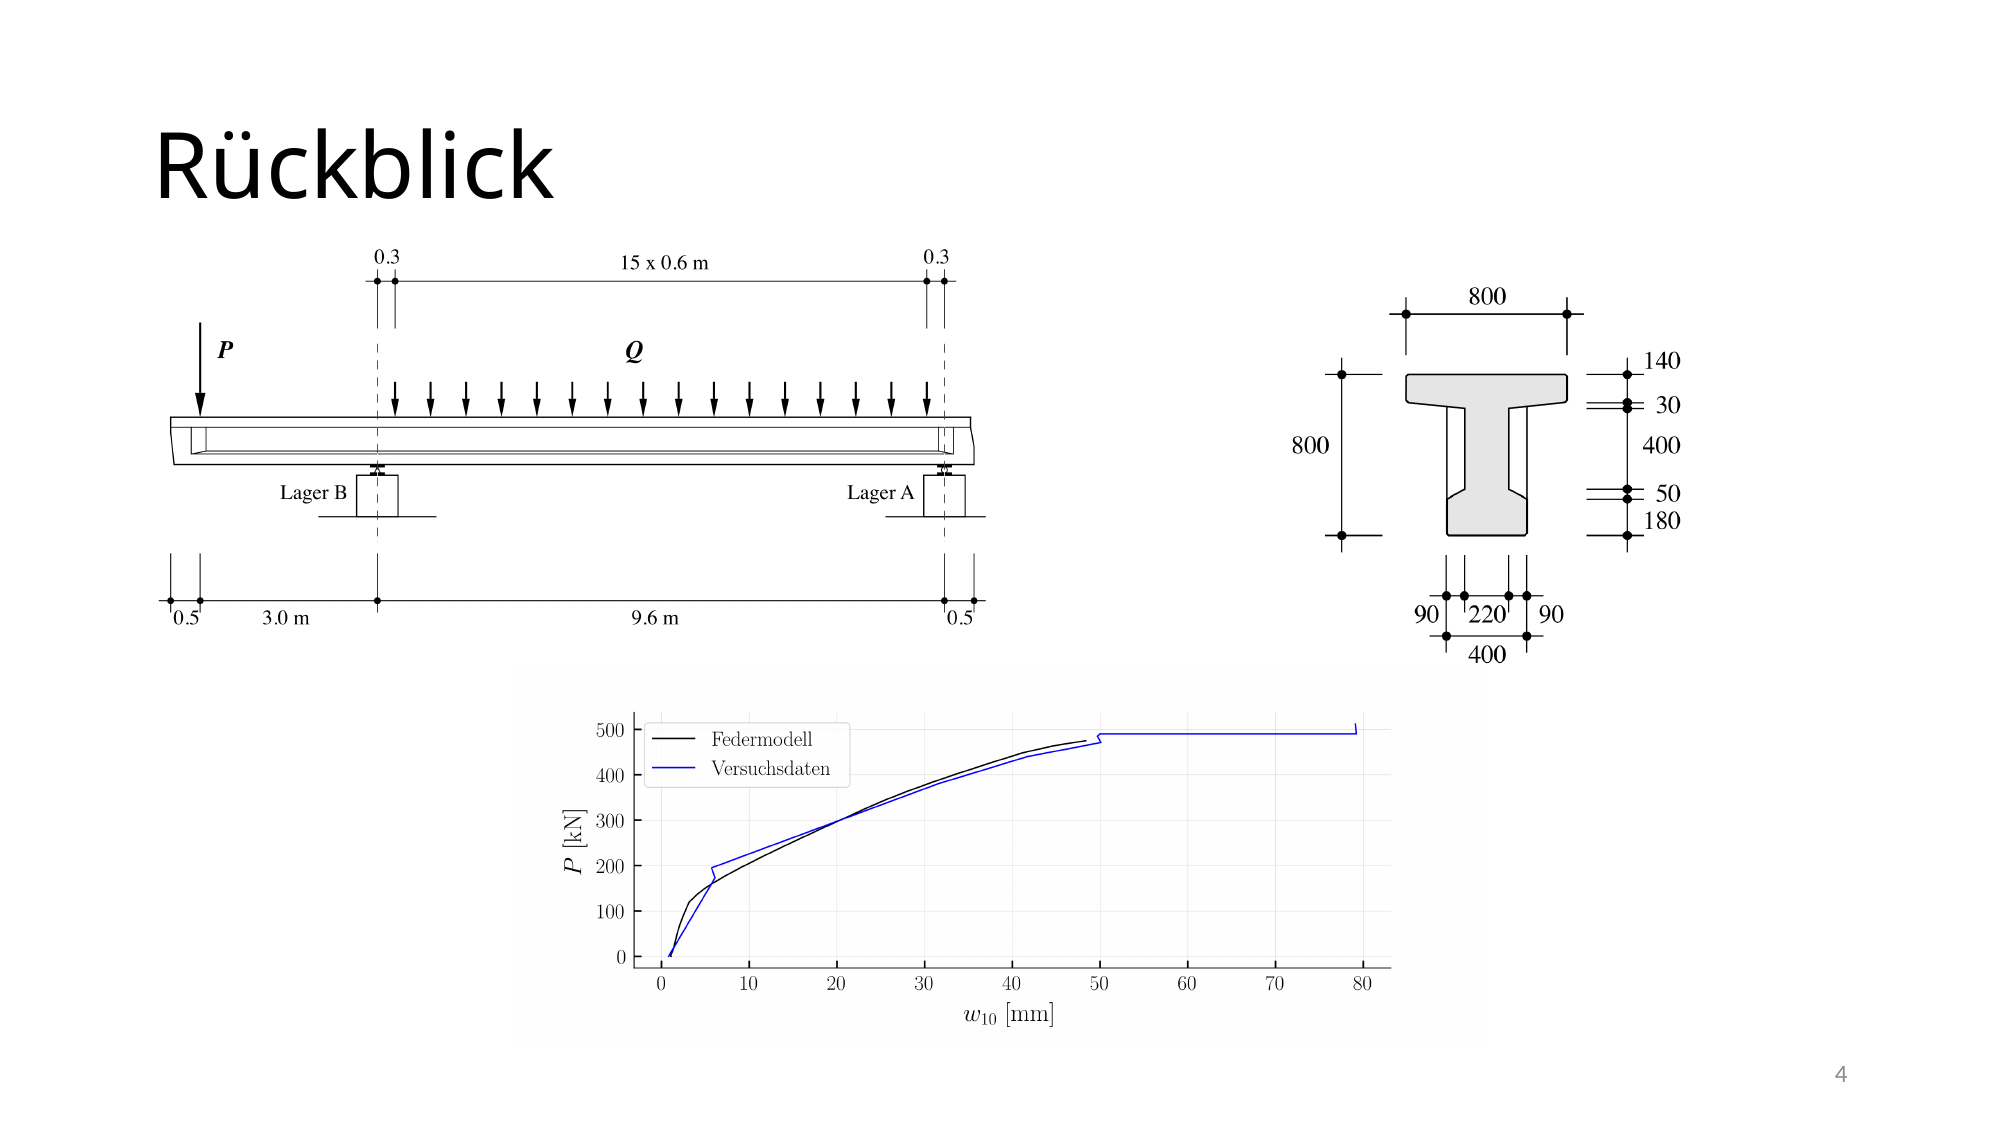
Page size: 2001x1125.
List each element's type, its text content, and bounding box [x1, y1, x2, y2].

slide_number 4 [1412, 1042, 1863, 1103]
picture [512, 275, 1687, 1043]
title Rückblick [137, 59, 1863, 278]
picture [146, 236, 1000, 634]
